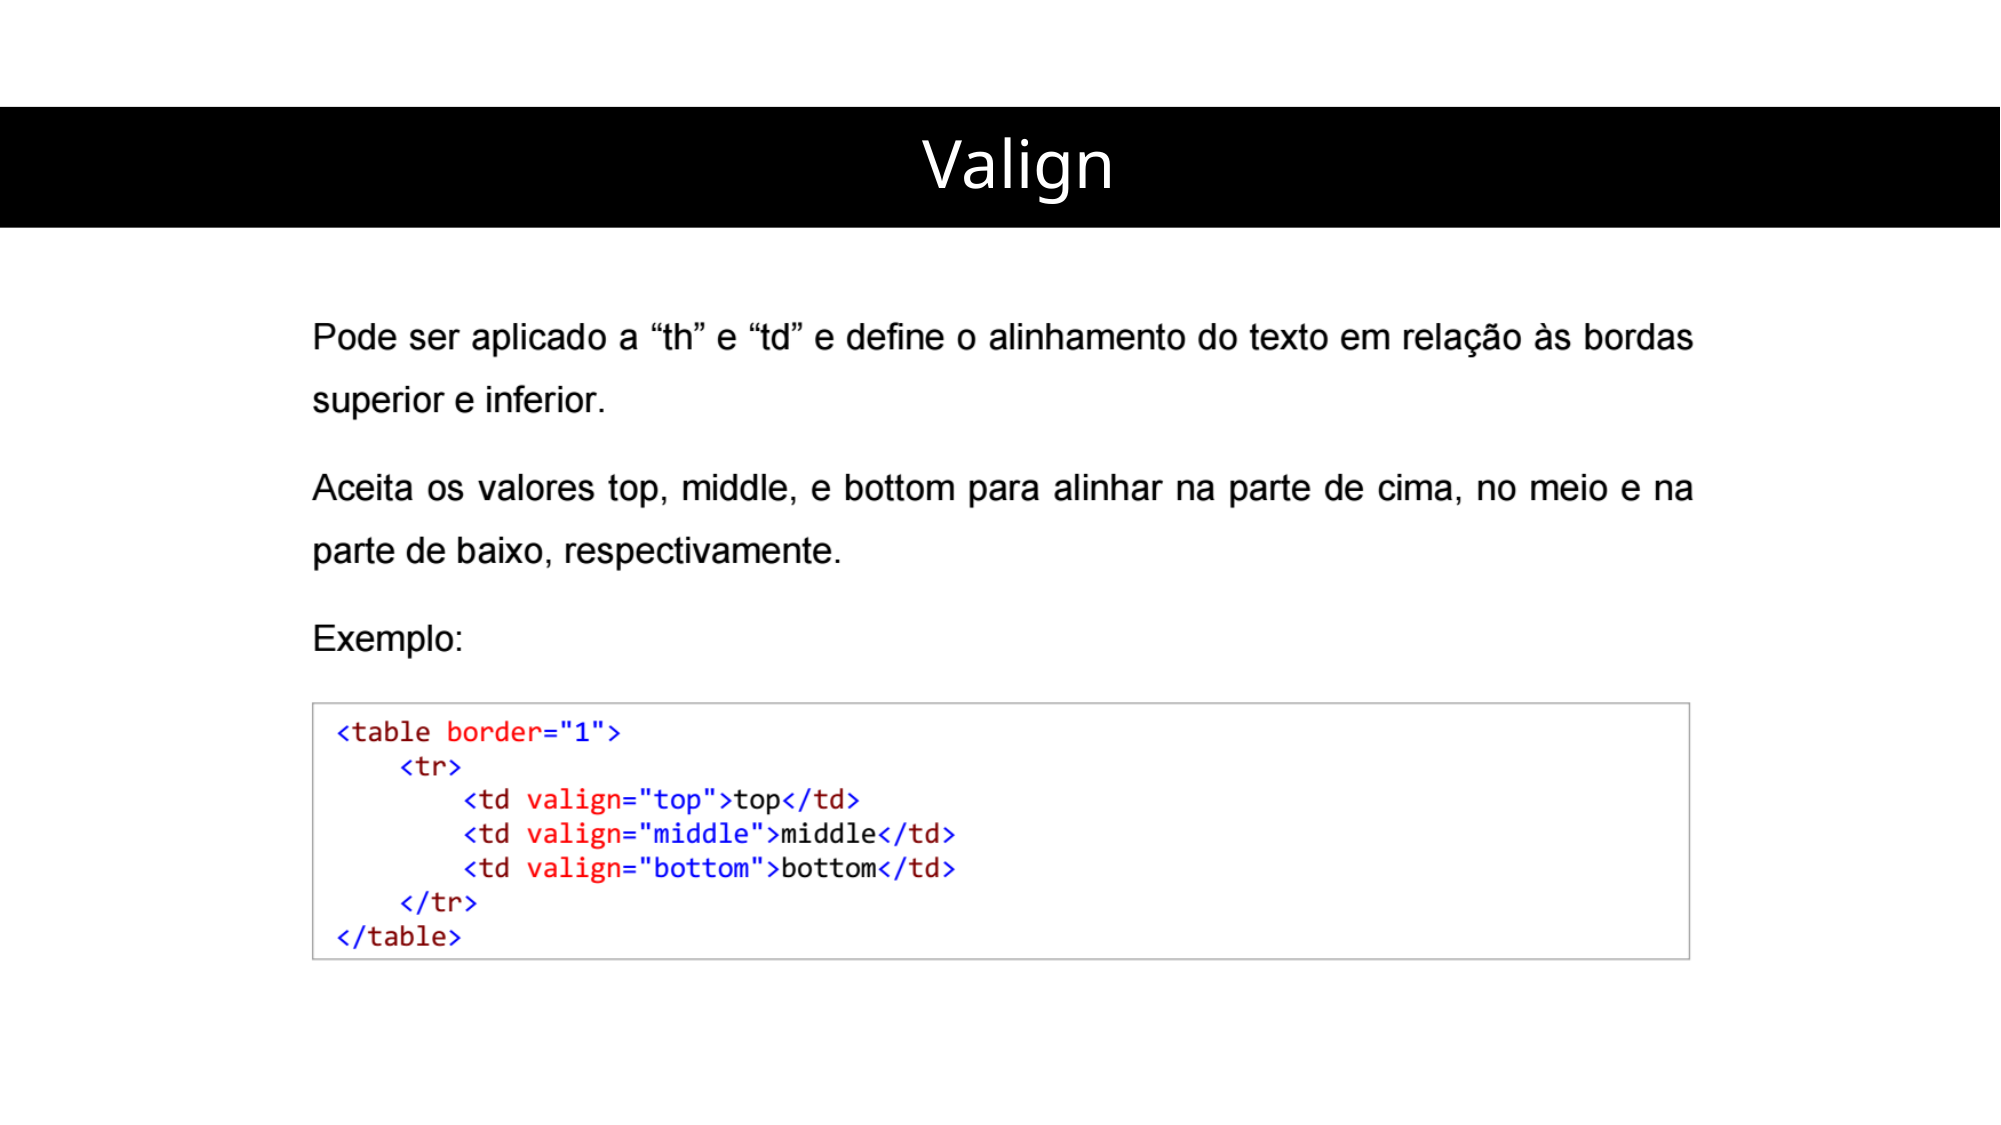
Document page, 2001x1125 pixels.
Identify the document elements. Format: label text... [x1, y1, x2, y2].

title Valign [91, 105, 1931, 228]
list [263, 274, 1736, 997]
text_box [0, 105, 2000, 229]
